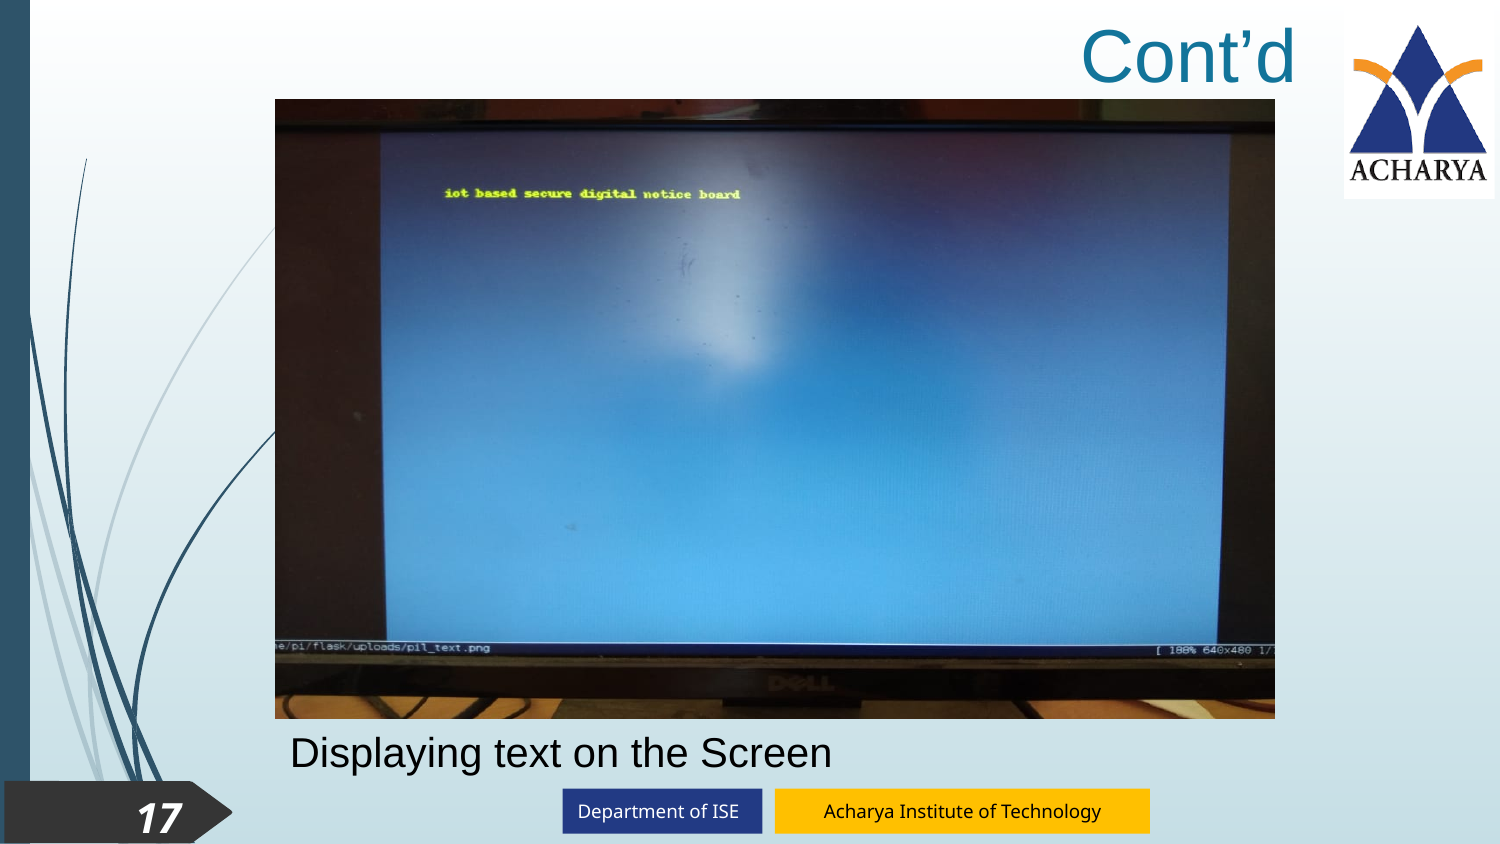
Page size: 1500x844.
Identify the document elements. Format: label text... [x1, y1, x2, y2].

slide_number 17 [99, 784, 197, 830]
picture [274, 99, 1276, 719]
picture [1344, 5, 1495, 199]
text_box Cont’d [1037, 0, 1313, 100]
text_box Displaying text on the Screen [274, 726, 1250, 784]
